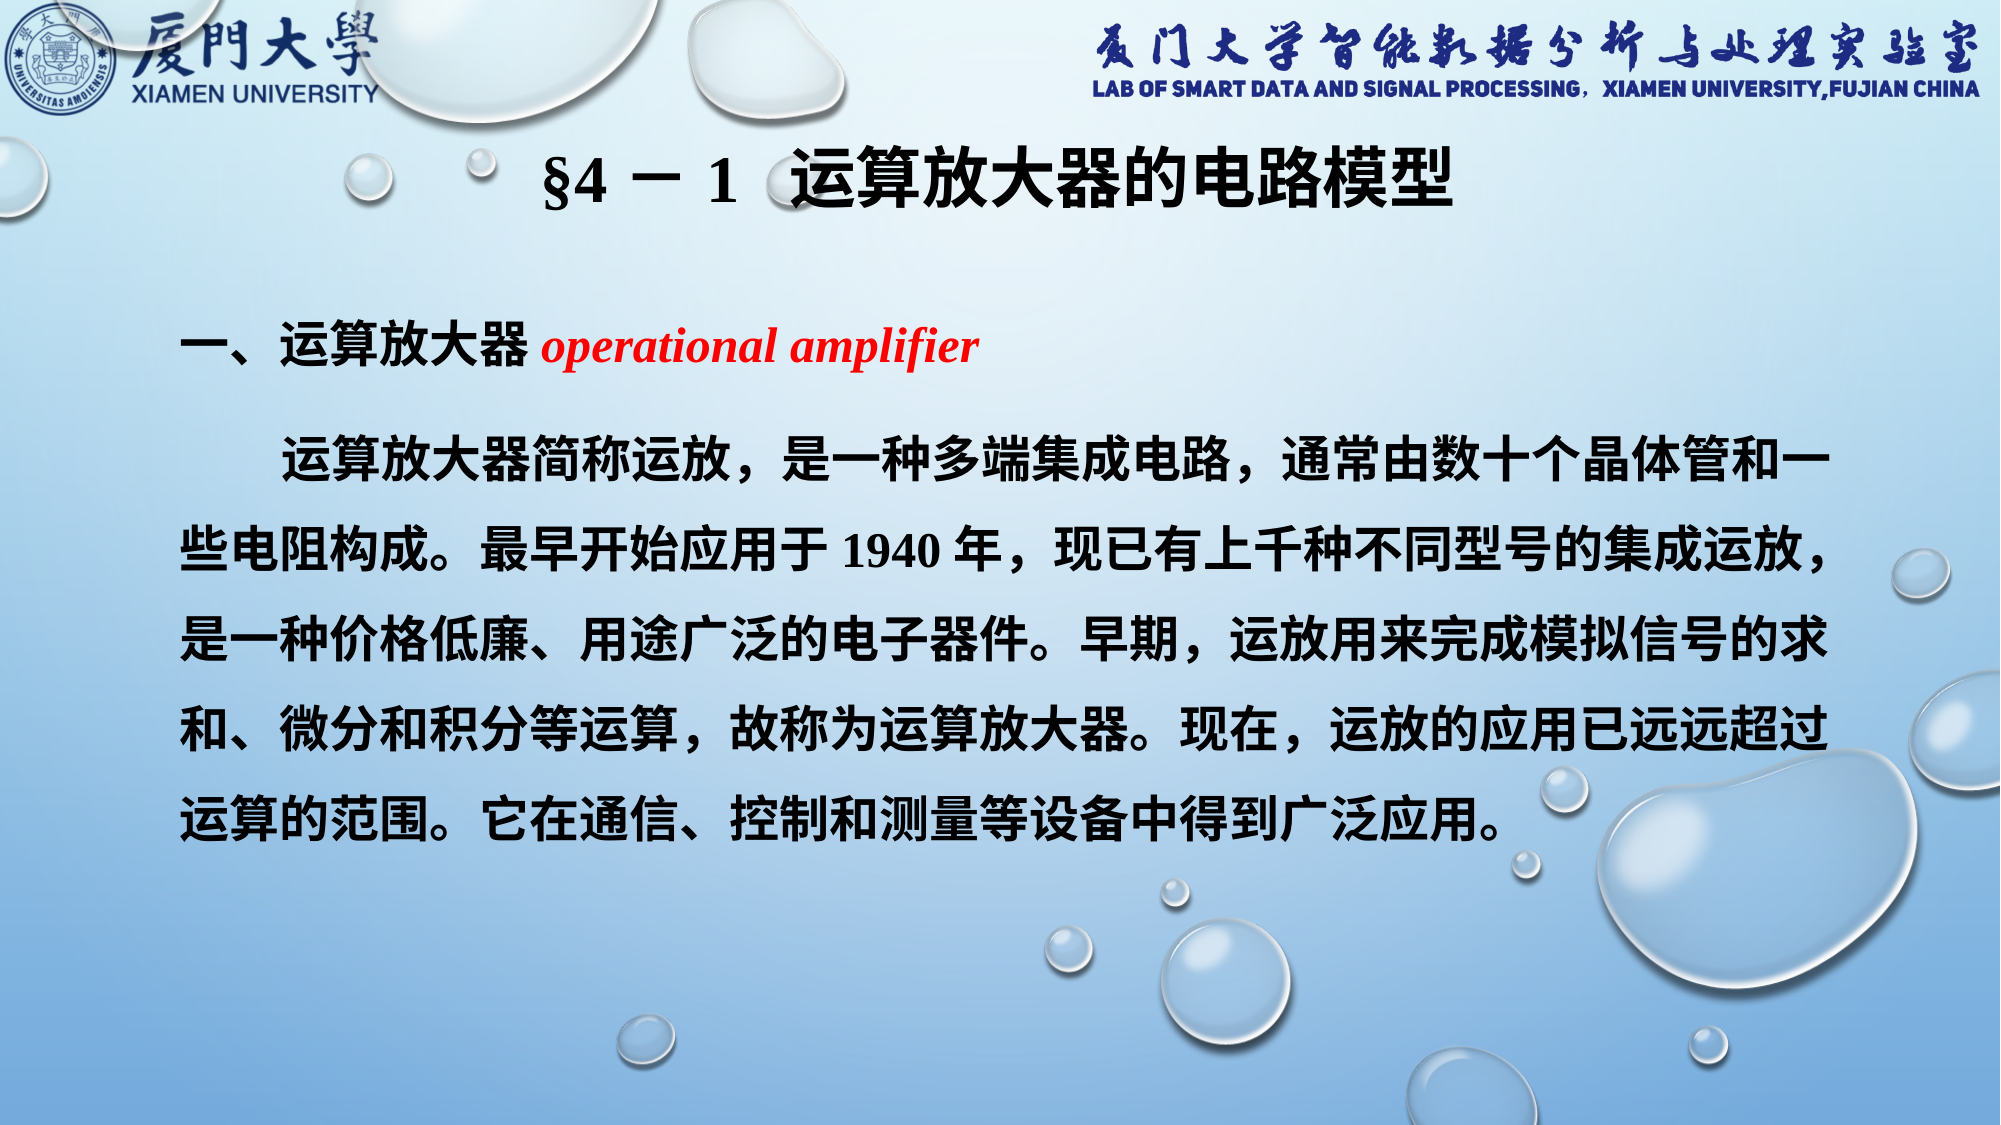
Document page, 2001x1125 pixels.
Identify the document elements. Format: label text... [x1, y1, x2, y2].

text_box 一、运算放大器operational amplifier 运算放大器简称运放，是一种多端集成电路，通常由数十个晶体管和一些电阻构成。最早开始应用于1940年，现已有上千种不同型号的集成运放，是一种价格低廉、用途广泛的电子器件。早期，运放用来完成模拟信号的求和、微分和积分等运算，故称为运算放大器。现在，运放的应用已远远超过运算的范围。它在通信、控制和测量等设备中得到广泛应用。 [164, 275, 1876, 855]
picture [0, 0, 2000, 1125]
title §4－1 运算放大器的电路模型 [350, 125, 1663, 238]
